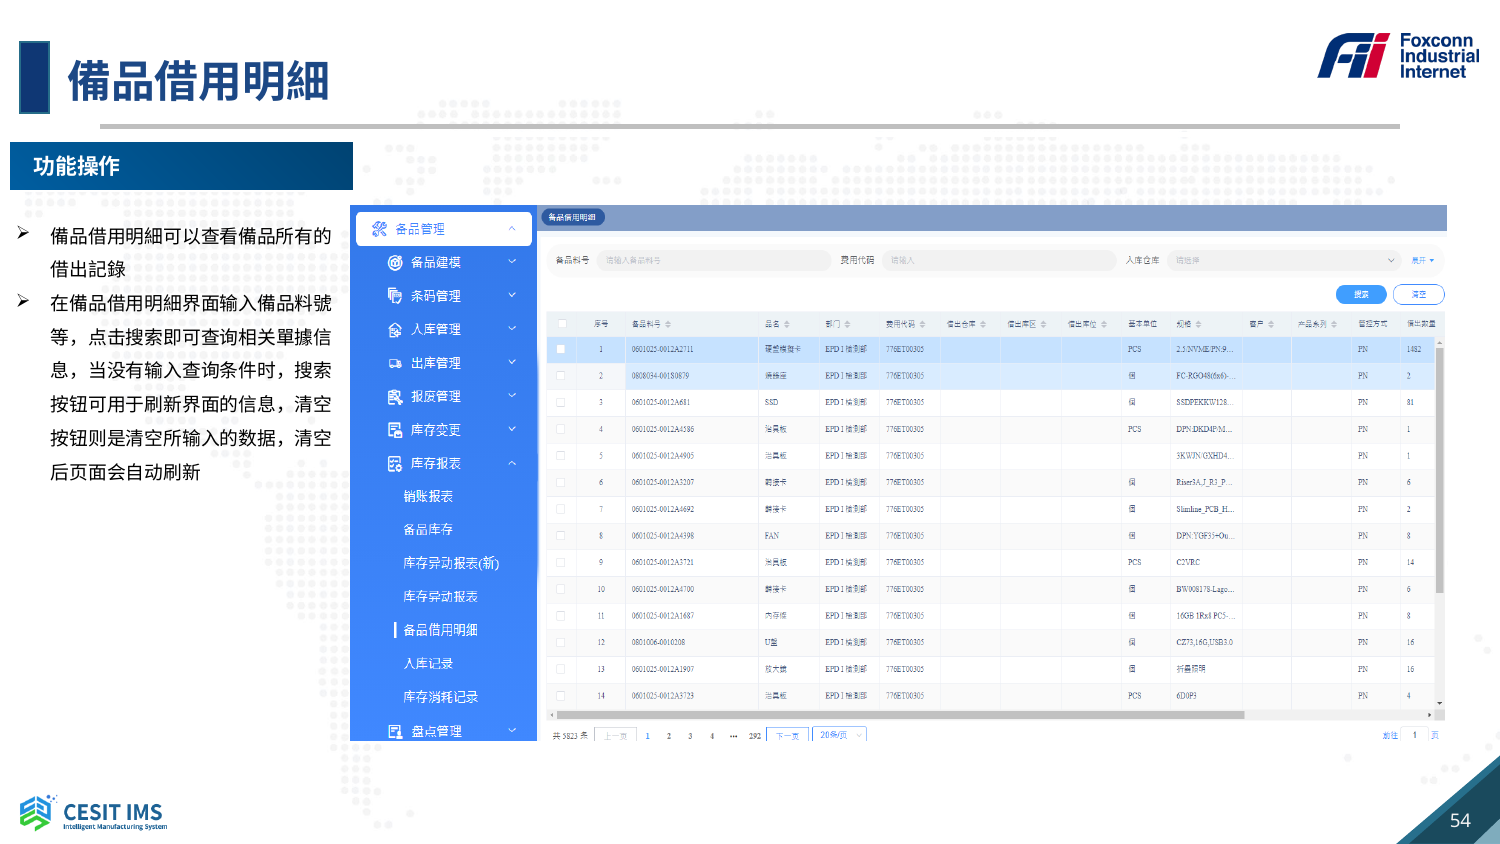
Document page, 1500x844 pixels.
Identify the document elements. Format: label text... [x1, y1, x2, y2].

text_box 備品借用明細可以查看備品所有的借出記錄 在備品借用明細界面输入備品料號等，点击搜索即可查询相关單據信息，当没有输入查询条件时，搜索按钮可用于刷新界面的信息，清空按钮则是清空所输入的数据，清空后页面会自动刷新 [1, 205, 350, 491]
picture [0, 0, 1500, 844]
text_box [350, 205, 1447, 741]
text_box 備品借用明細 [52, 46, 809, 114]
text_box 功能操作 [8, 140, 355, 192]
